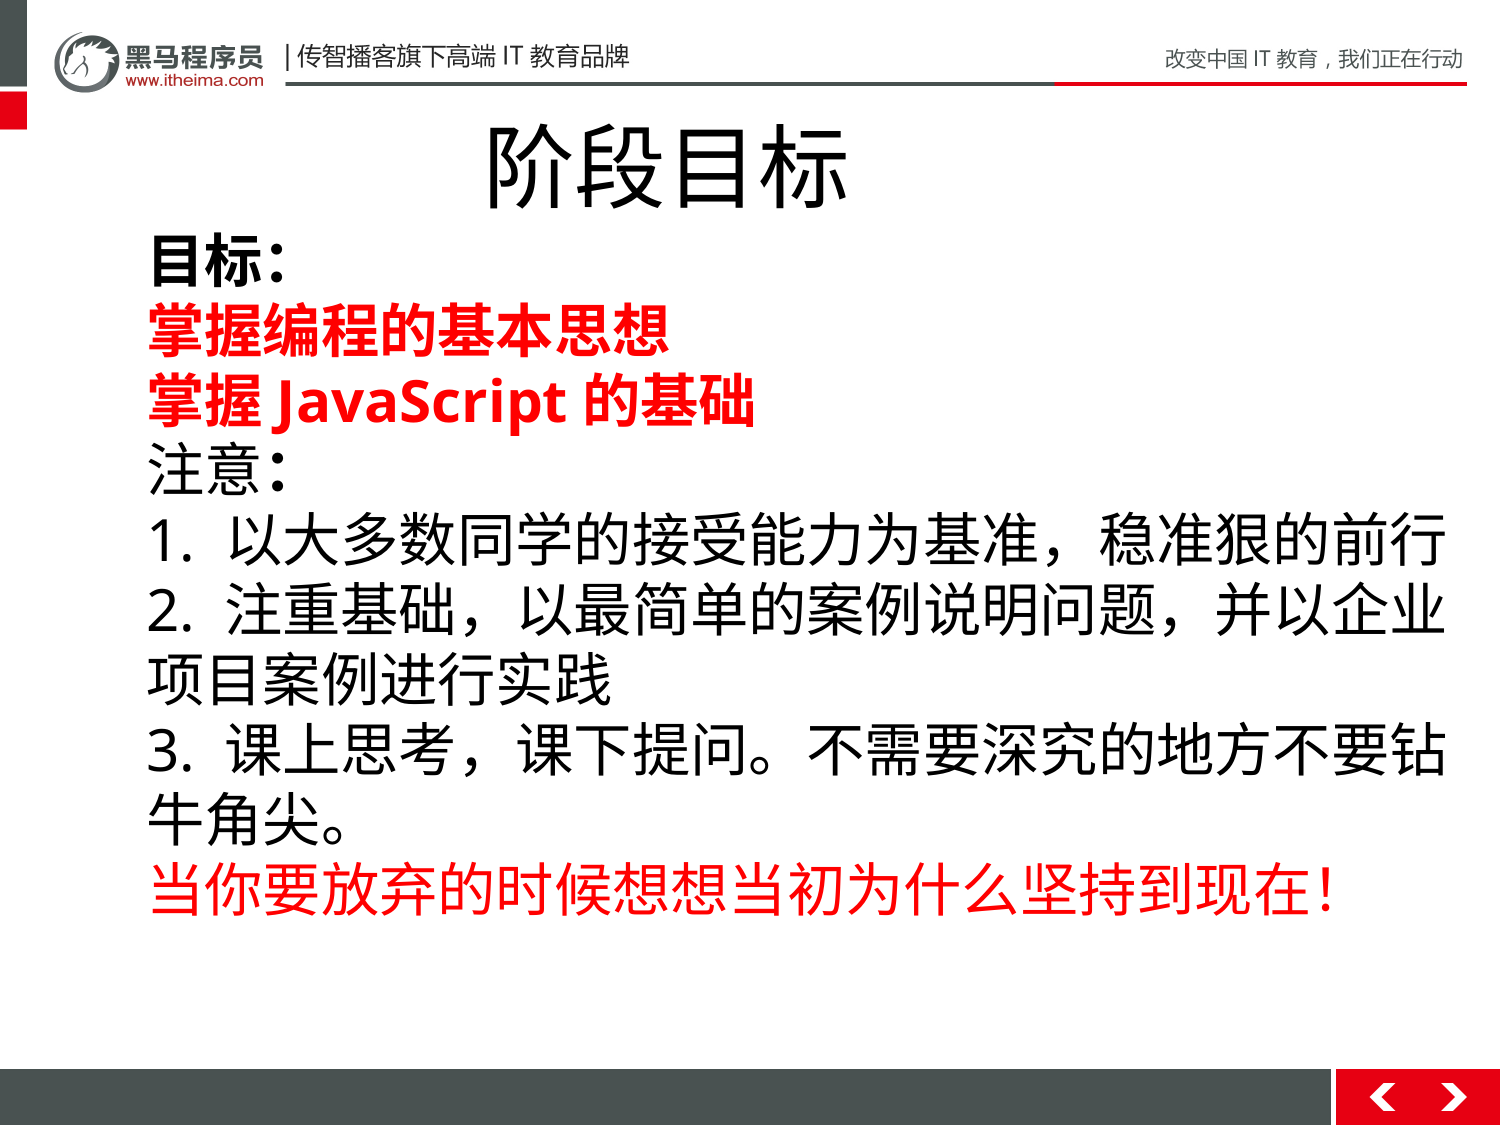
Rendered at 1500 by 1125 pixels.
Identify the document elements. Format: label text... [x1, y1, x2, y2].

picture [0, 0, 1500, 216]
picture [0, 217, 1500, 1125]
title 阶段目标 [0, 102, 1334, 217]
list 目标： 掌握编程的基本思想 掌握JavaScript的基础 注意： 1. 以大多数同学的接受能力为基准，稳准狠的前行 2. 注重基础，以最简单的案例说明问题，并以企业项目案例进行实践 3. 课上思考，课下提问。不需要深究的地方不要钻牛角尖。 当你要放弃的时候想想当初为什么坚持到现在！ [131, 216, 1500, 1003]
